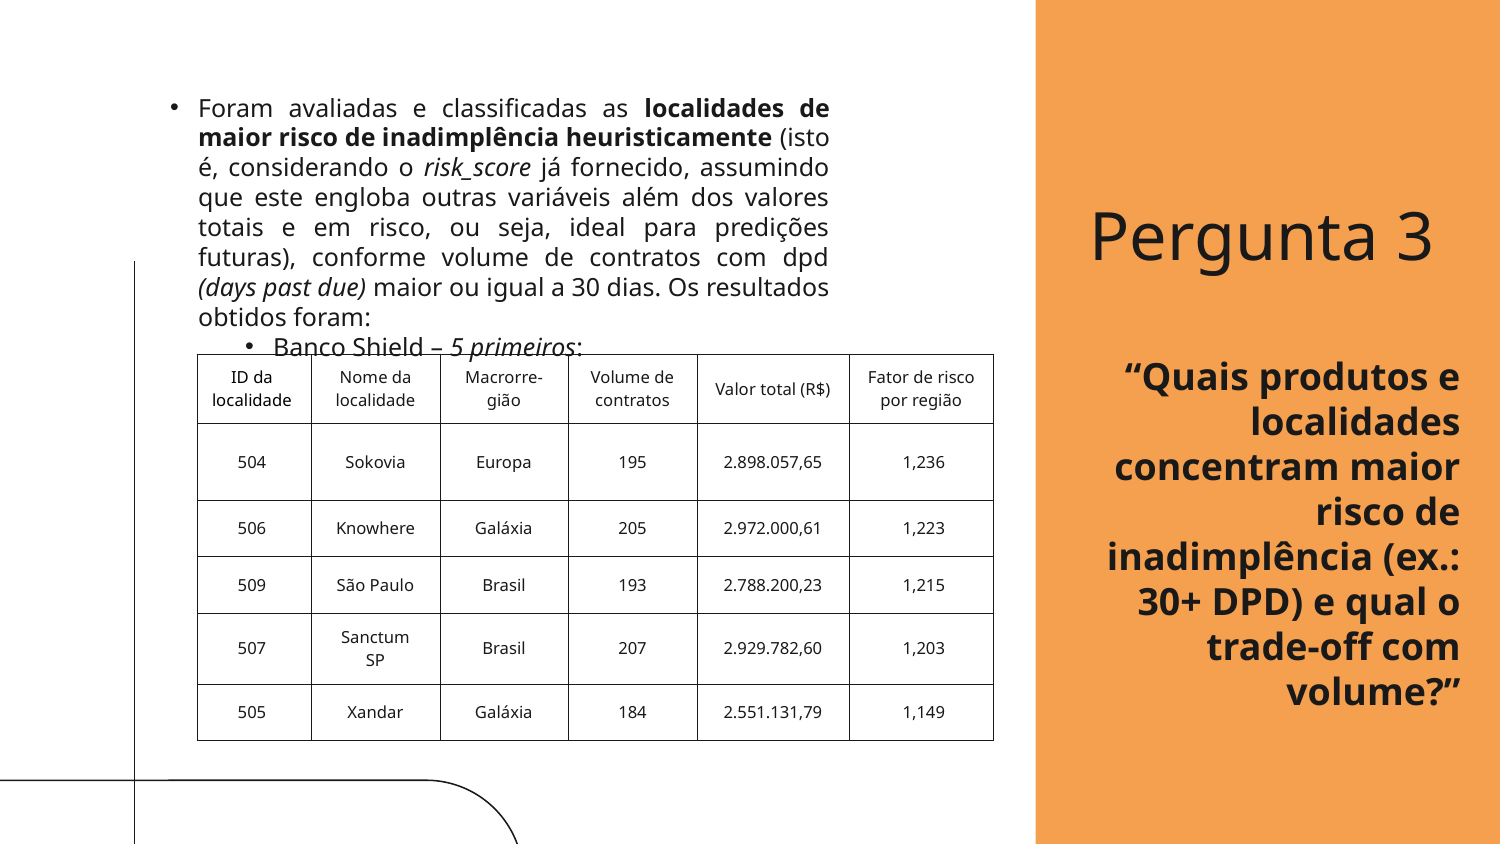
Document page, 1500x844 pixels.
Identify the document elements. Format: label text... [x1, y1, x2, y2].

table_header Valor total (R$) [698, 355, 849, 423]
table_cell 205 [569, 501, 697, 556]
table_cell 2.929.782,60 [698, 614, 849, 684]
table_cell Europa [441, 424, 568, 500]
table_cell 2.898.057,65 [698, 424, 849, 500]
table_cell 509 [198, 557, 311, 613]
table_cell 506 [198, 501, 311, 556]
table_cell 1,215 [850, 557, 993, 613]
table_cell 195 [569, 424, 697, 500]
table_cell 184 [569, 685, 697, 740]
table_cell 505 [198, 685, 311, 740]
table_cell Sokovia [312, 424, 440, 500]
table_cell 1,149 [850, 685, 993, 740]
table_cell 2.788.200,23 [698, 557, 849, 613]
table_cell 193 [569, 557, 697, 613]
table_header Macrorre-gião [441, 355, 568, 423]
table_cell Brasil [441, 557, 568, 613]
table_header ID da localidade [198, 355, 311, 423]
table_cell Xandar [312, 685, 440, 740]
table_cell Galáxia [441, 501, 568, 556]
table_cell 1,203 [850, 614, 993, 684]
table_header Nome da localidade [312, 355, 440, 423]
table_cell 2.972.000,61 [698, 501, 849, 556]
table_cell 207 [569, 614, 697, 684]
table_cell Knowhere [312, 501, 440, 556]
subtitle “Quais produtos e localidades concentram maior risco de inadimplência (ex.: 30+ DPD) e qual o trade-off com volume?” [1048, 337, 1476, 587]
table_cell 504 [198, 424, 311, 500]
table_cell Galáxia [441, 685, 568, 740]
table_cell 507 [198, 614, 311, 684]
table_cell 1,236 [850, 424, 993, 500]
table_header Volume de contratos [569, 355, 697, 423]
table_cell São Paulo [312, 557, 440, 613]
text_box Foram avaliadas e classificadas as localidades de maior risco de inadimplência heuristicamente (isto é, considerando o risk_score já fornecido, assumindo que este engloba outras variáveis além dos valores totais e em risco, ou seja, ideal para predições futuras), conforme volume de contratos com dpd (days past due) maior ou igual a 30 dias. Os resultados obtidos foram: Banco Shield – 5 primeiros: [155, 77, 846, 371]
text_box Pergunta 3 [999, 178, 1500, 290]
table_cell Sanctum SP [312, 614, 440, 684]
table_header Fator de risco por região [850, 355, 993, 423]
table_cell 1,223 [850, 501, 993, 556]
table_cell Brasil [441, 614, 568, 684]
table_cell 2.551.131,79 [698, 685, 849, 740]
